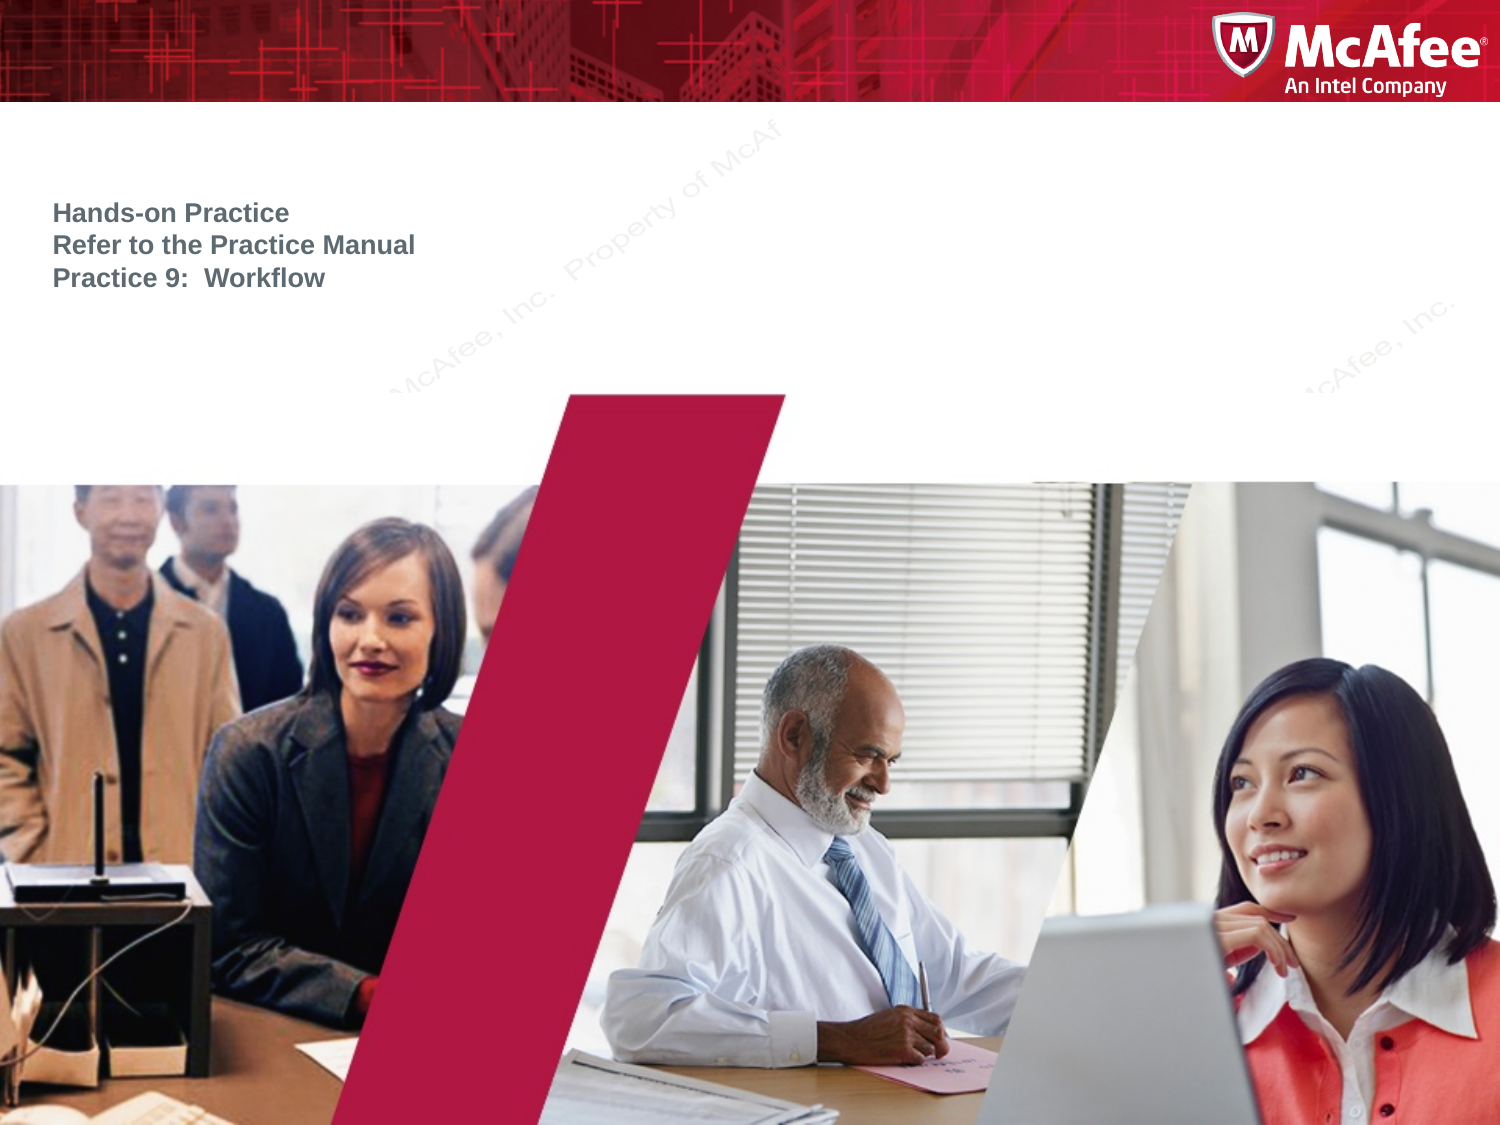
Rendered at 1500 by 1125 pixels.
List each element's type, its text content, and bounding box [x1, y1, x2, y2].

picture [0, 0, 1500, 1125]
title Hands-on Practice Refer to the Practice Manual Practice 9: Workflow [37, 187, 1451, 301]
